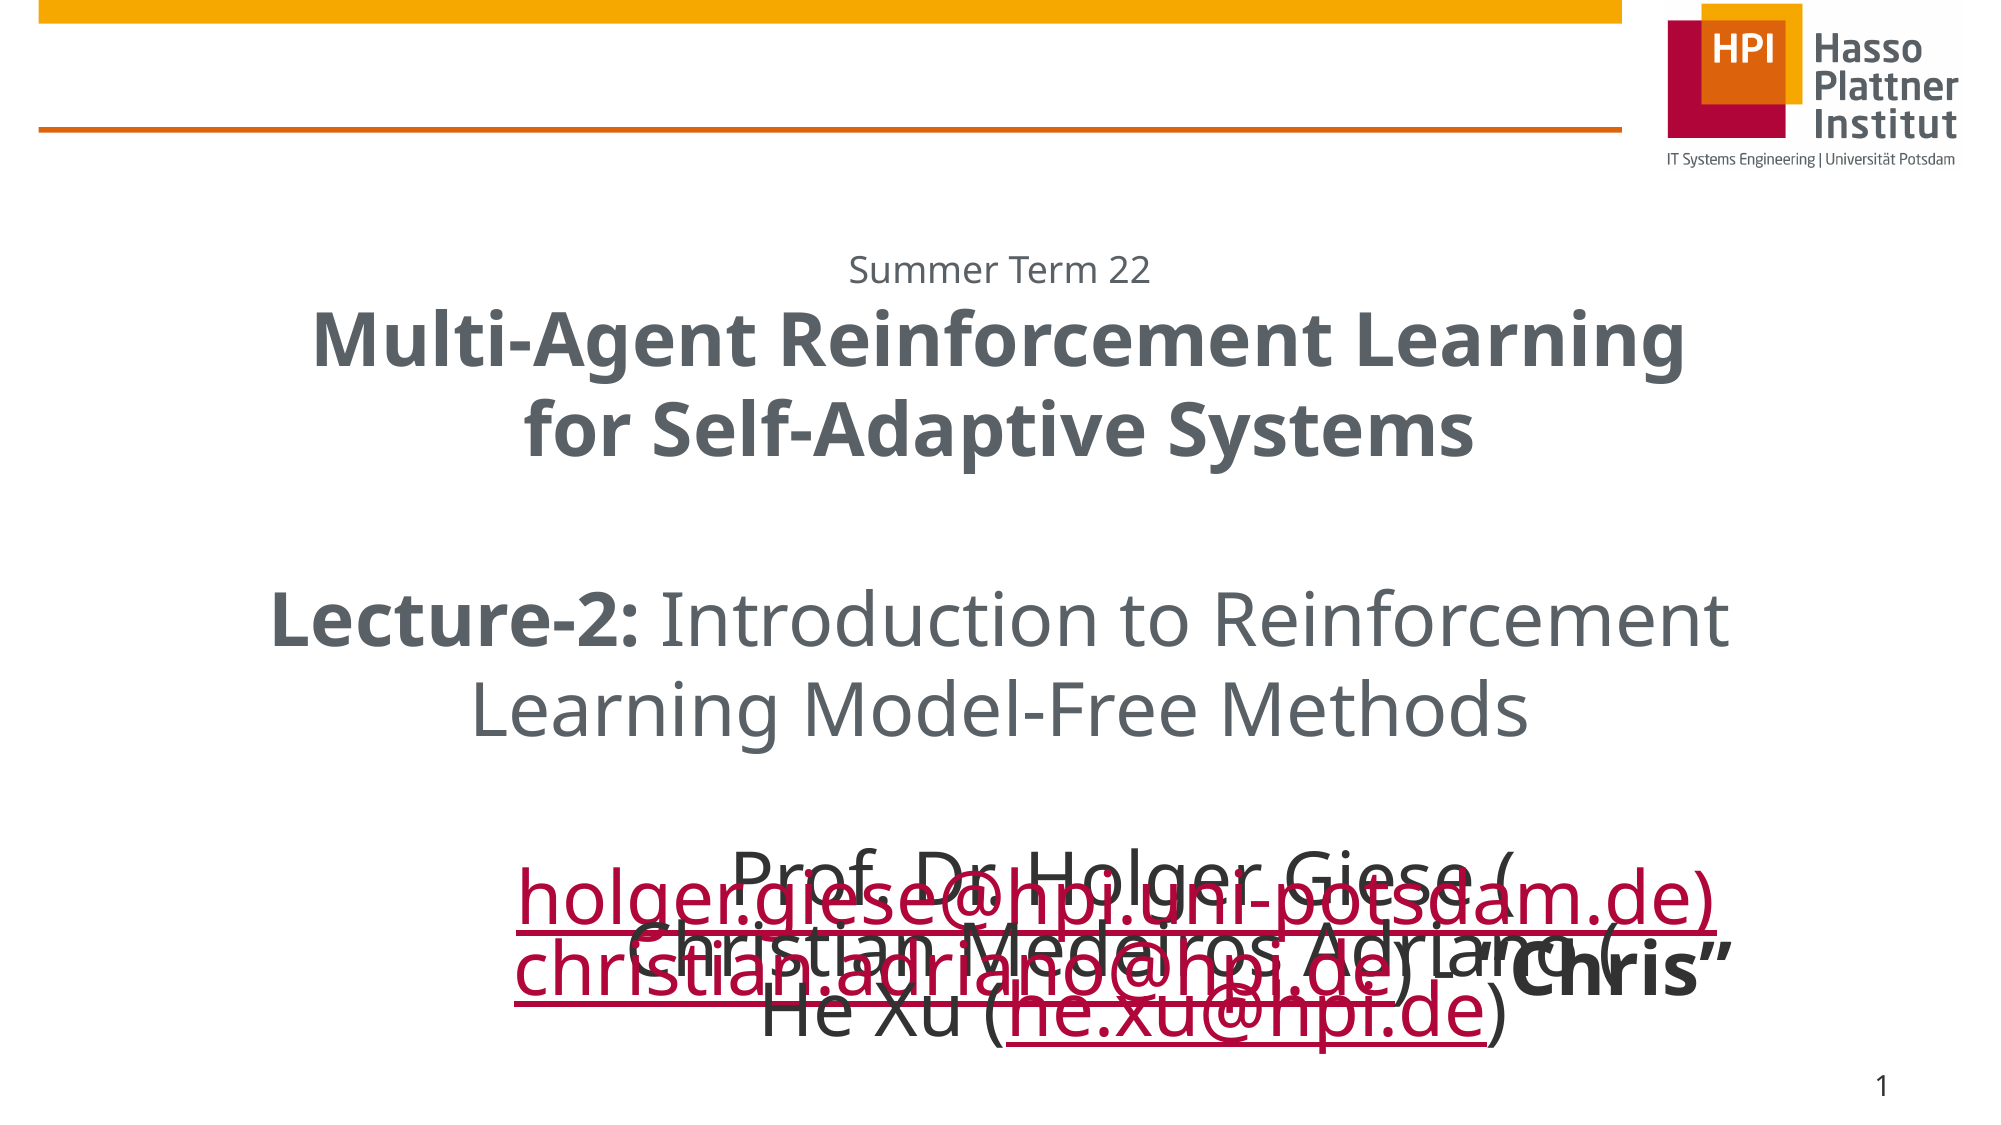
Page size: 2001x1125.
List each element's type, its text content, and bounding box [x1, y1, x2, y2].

title Summer Term 22 Multi-Agent Reinforcement Learning for Self-Adaptive Systems Lecture-2: Introduction to Reinforcement Learning Model-Free Methods [249, 184, 1750, 852]
subtitle Prof. Dr. Holger Giese (holger.giese@hpi.uni-potsdam.de) Christian Medeiros Adriano (christian.adriano@hpi.de) - “Chris” He Xu (he.xu@hpi.de) [506, 889, 1740, 1074]
picture [1664, 0, 1965, 170]
slide_number 1 [1856, 1064, 1961, 1107]
